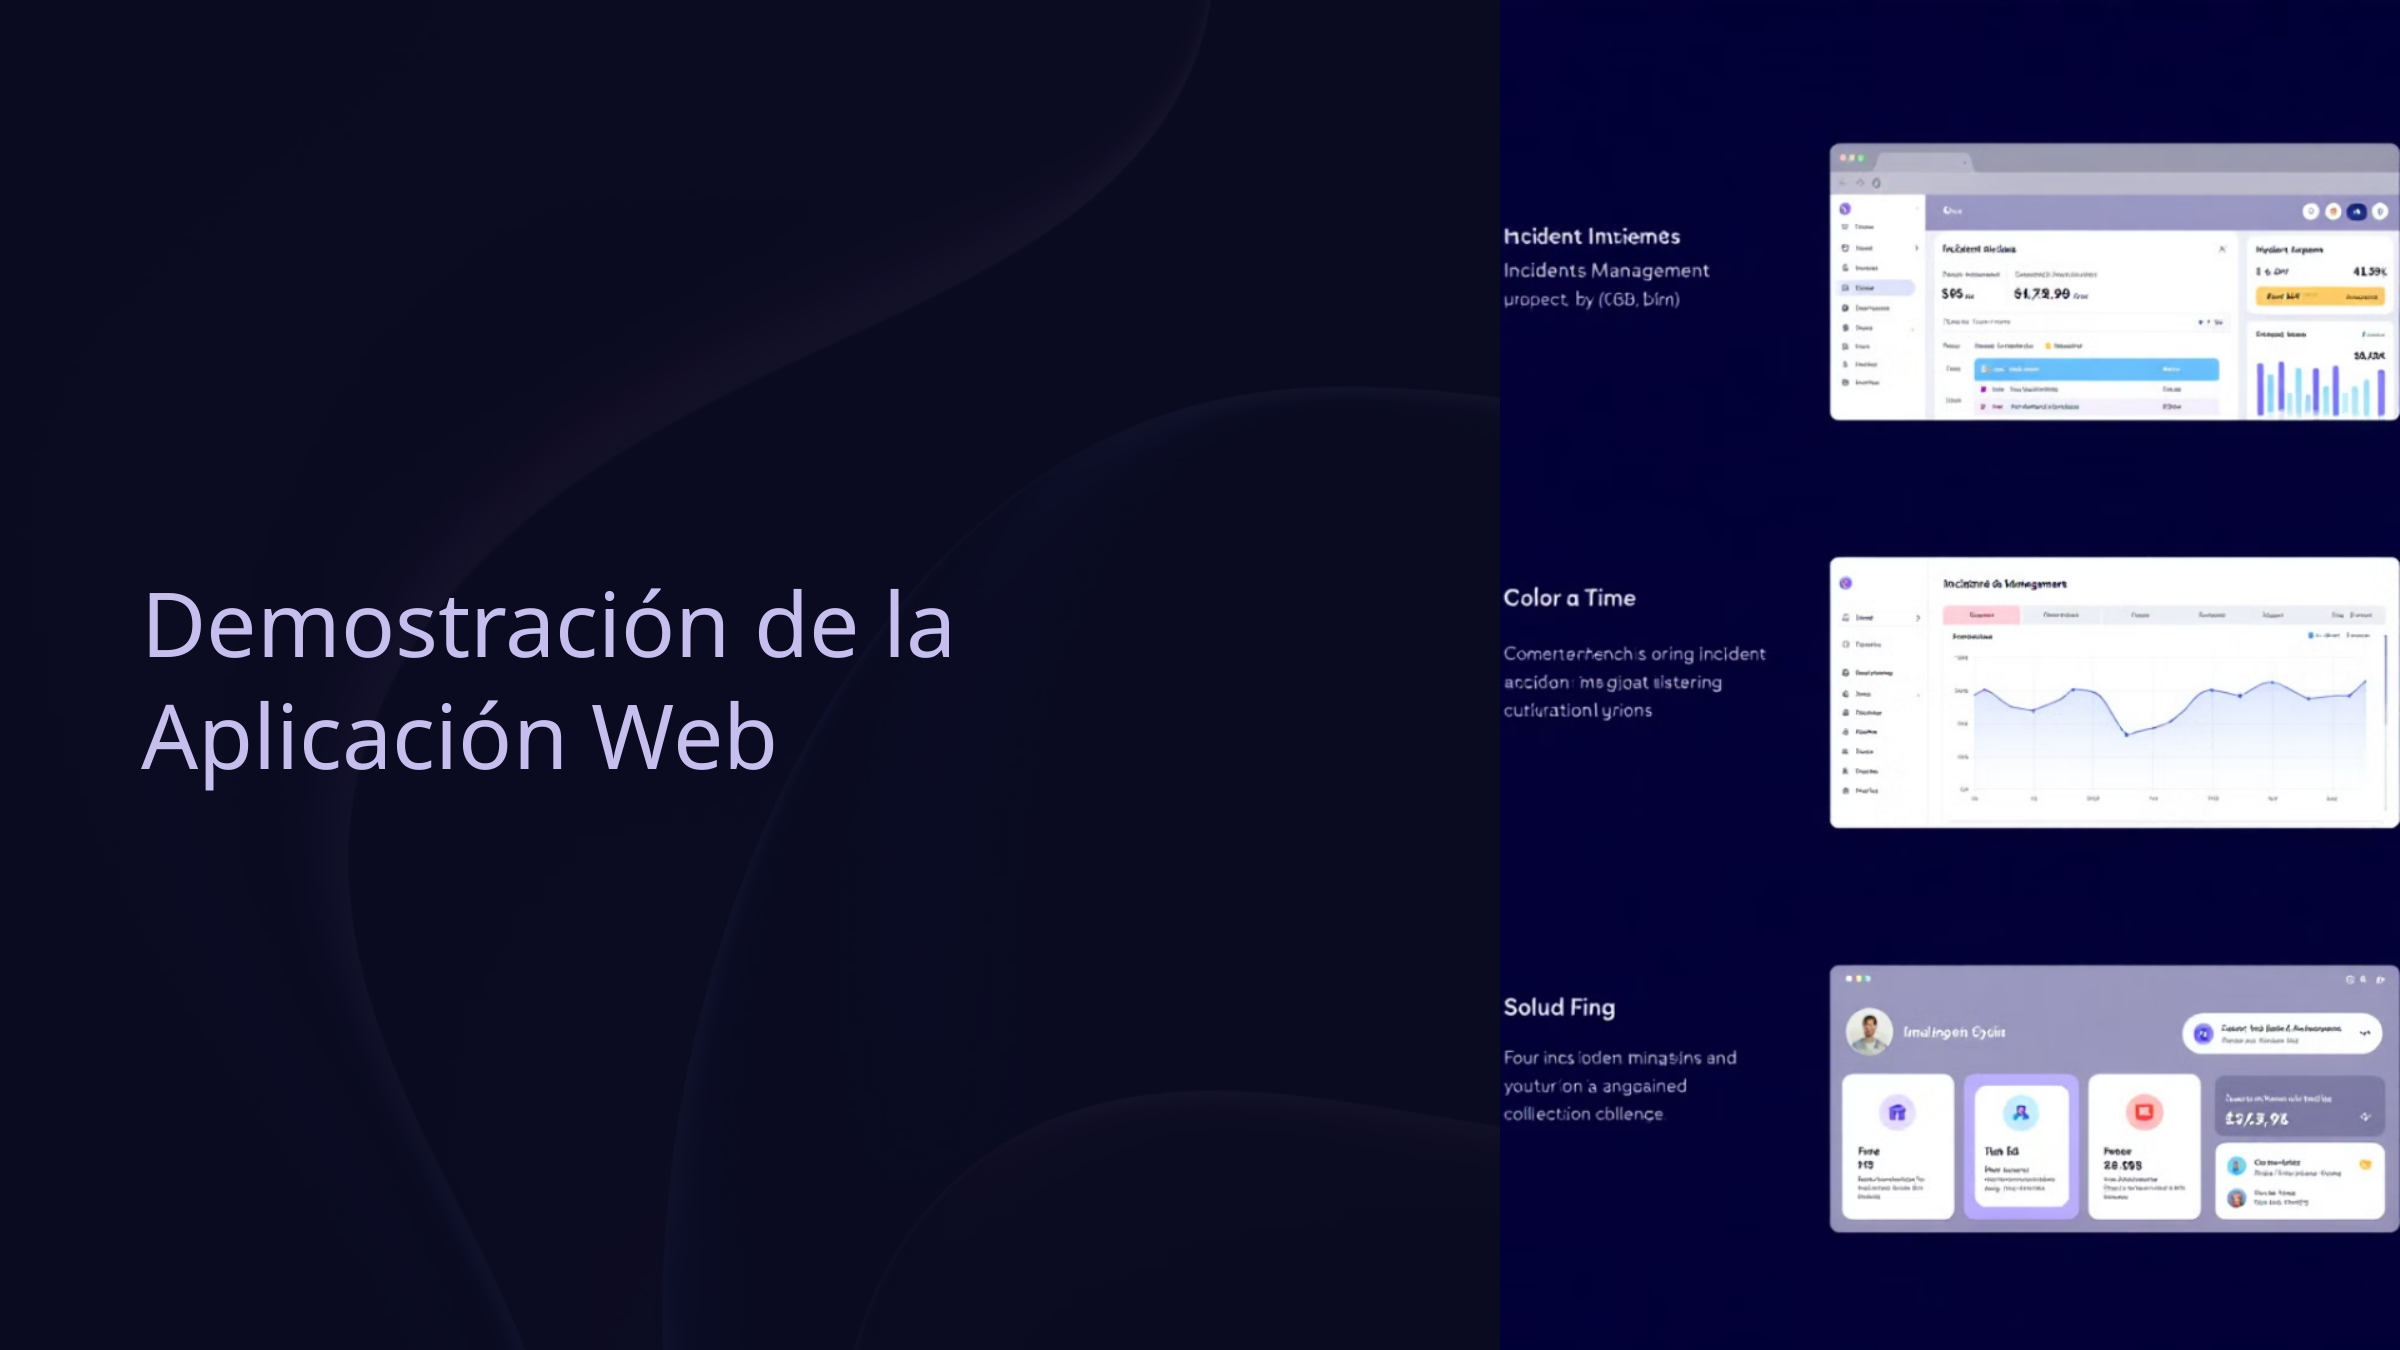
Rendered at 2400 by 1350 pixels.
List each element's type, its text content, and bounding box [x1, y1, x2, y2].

text_box Demostración de la Aplicación Web [141, 562, 1359, 788]
picture [1499, 0, 2400, 1350]
